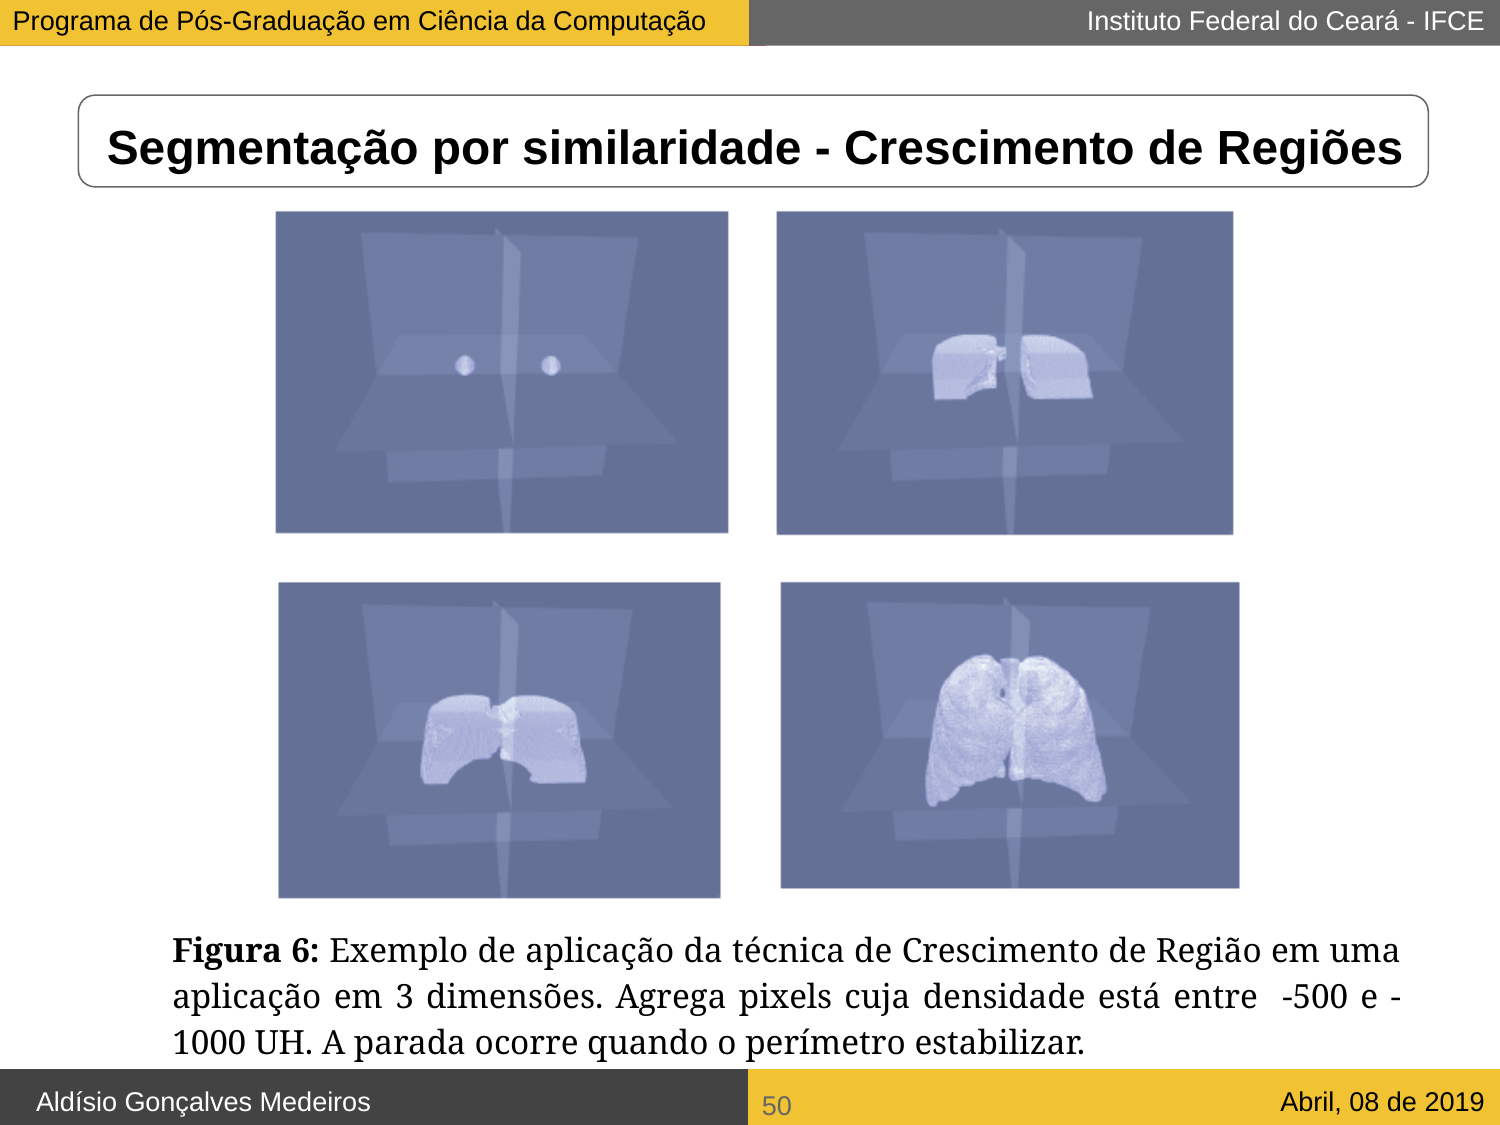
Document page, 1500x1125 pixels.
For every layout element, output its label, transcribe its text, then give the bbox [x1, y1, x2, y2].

text_box Segmentação por similaridade - Crescimento de Regiões [88, 99, 1424, 192]
picture [767, 201, 1247, 547]
picture [770, 574, 1250, 900]
picture [256, 201, 742, 547]
picture [269, 574, 729, 910]
text_box Figura 6: Exemplo de aplicação da técnica de Crescimento de Região em uma aplicação em 3 dimensões. Agrega pixels cuja densidade está entre -500 e -1000 UH. A parada ocorre quando o perímetro estabilizar. [82, 908, 1418, 1001]
text_box <number> [731, 1061, 822, 1125]
